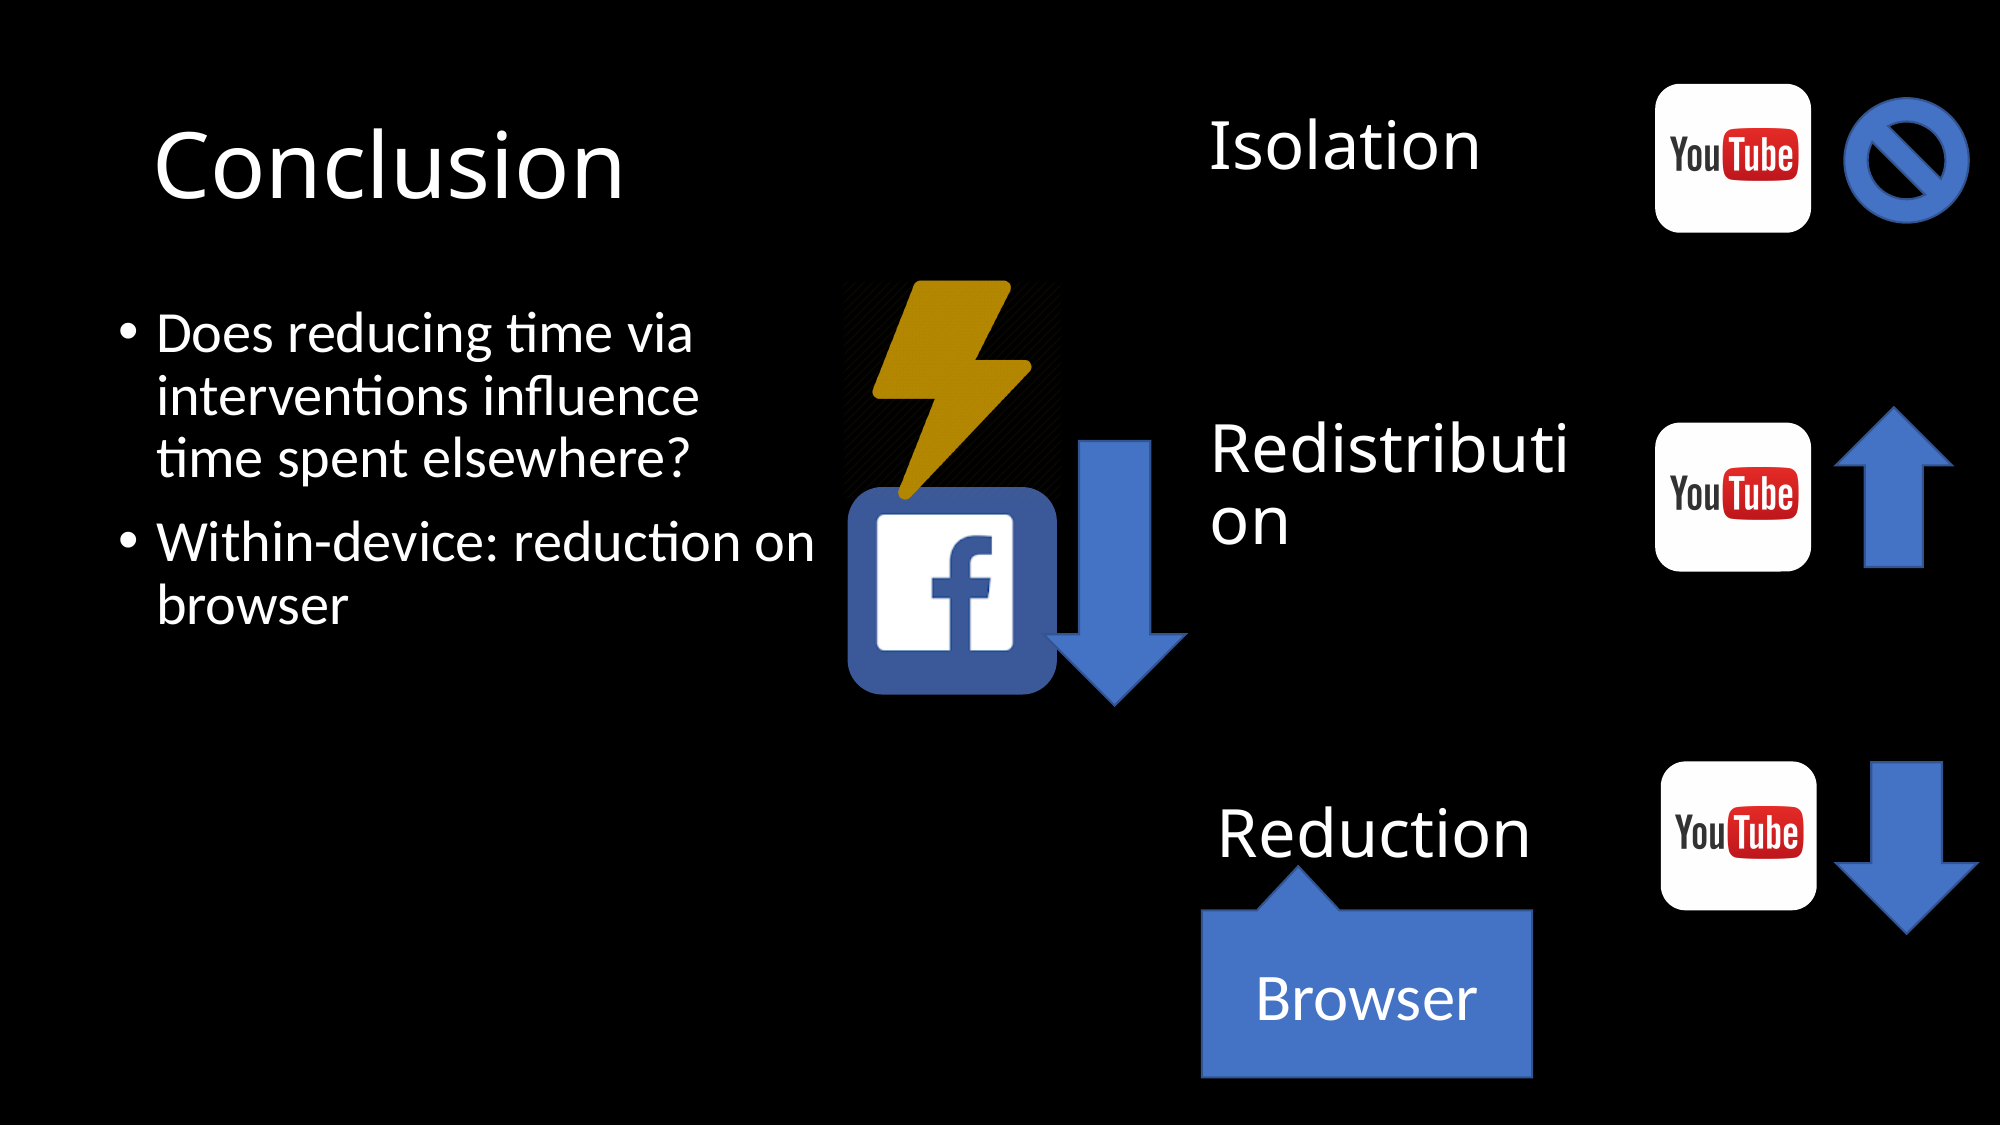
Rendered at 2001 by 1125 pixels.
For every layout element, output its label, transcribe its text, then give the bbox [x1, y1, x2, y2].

text_box [1833, 761, 1980, 936]
picture [1655, 83, 1812, 233]
text_box Isolation [1194, 98, 1512, 198]
text_box Browser [1200, 864, 1534, 1079]
picture [841, 279, 1063, 695]
picture [1660, 761, 1817, 911]
list Does reducing time via interventions influence time spent elsewhere? Within-device: reduction on browser [103, 294, 832, 1009]
text_box [1057, 439, 1189, 707]
title Conclusion [137, 59, 783, 278]
picture [1655, 422, 1812, 572]
text_box Reduction [1201, 794, 1624, 878]
text_box [1833, 405, 1955, 569]
text_box [1843, 97, 1970, 224]
text_box Redistribution [1194, 443, 1617, 531]
